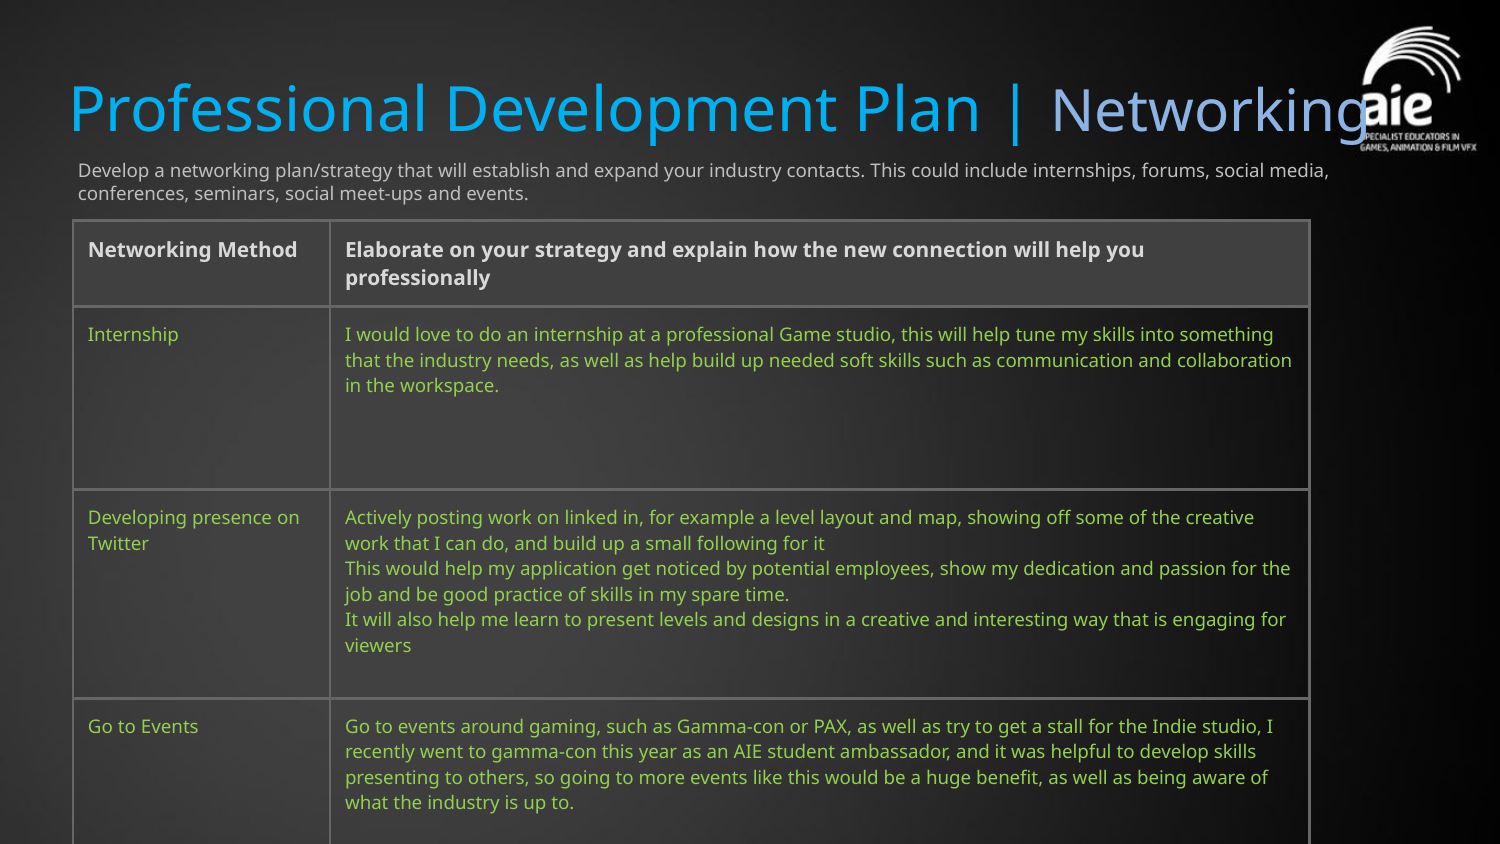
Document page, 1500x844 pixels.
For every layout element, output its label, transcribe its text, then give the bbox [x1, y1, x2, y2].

table_header Elaborate on your strategy and explain how the new connection will help you professionally [331, 226, 1308, 305]
table_cell Actively posting work on linked in, for example a level layout and map, showing off some of the creative work that I can do, and build up a small following for it This would help my application get noticed by potential employees, show my dedication and passion for the job and be good practice of skills in my spare time. It will also help me learn to present levels and designs in a creative and interesting way that is engaging for viewers [331, 491, 1308, 697]
table_cell Go to events around gaming, such as Gamma-con or PAX, as well as try to get a stall for the Indie studio, I recently went to gamma-con this year as an AIE student ambassador, and it was helpful to develop skills presenting to others, so going to more events like this would be a huge benefit, as well as being aware of what the industry is up to. [331, 700, 1308, 844]
list Develop a networking plan/strategy that will establish and expand your industry contacts. This could include internships, forums, social media, conferences, seminars, social meet-ups and events. [62, 151, 1398, 226]
title Professional Development Plan | Networking [53, 36, 1426, 177]
table_cell Go to Events [74, 700, 329, 844]
table_cell Developing presence on Twitter [74, 491, 329, 697]
table_cell I would love to do an internship at a professional Game studio, this will help tune my skills into something that the industry needs, as well as help build up needed soft skills such as communication and collaboration in the workspace. [331, 308, 1308, 488]
picture [0, 0, 1500, 844]
table_cell Internship [74, 308, 329, 488]
table_header Networking Method [74, 226, 329, 305]
